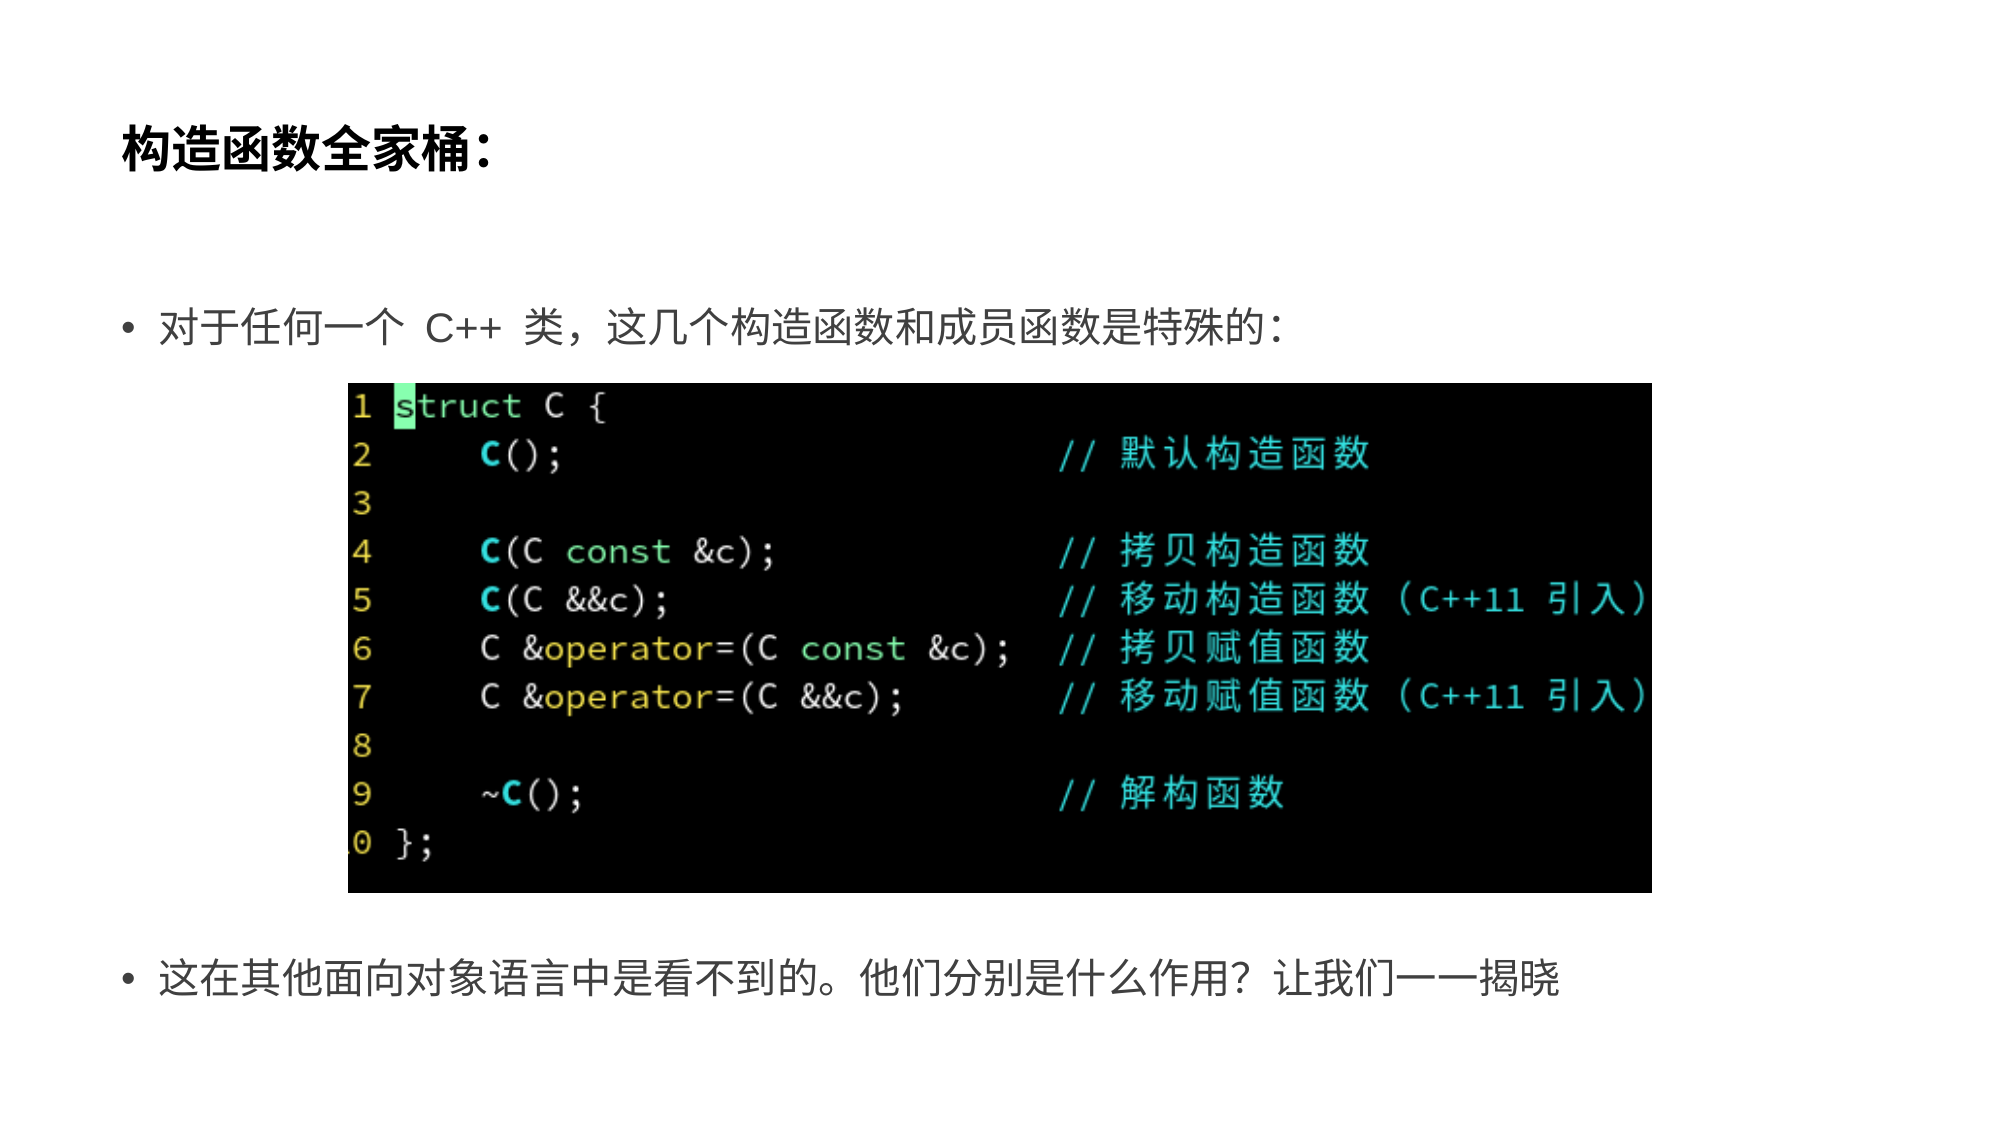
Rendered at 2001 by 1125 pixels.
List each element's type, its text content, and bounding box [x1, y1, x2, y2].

list 对于任何一个 C++ 类，这几个构造函数和成员函数是特殊的： 这在其他面向对象语言中是看不到的。他们分别是什么作用？让我们一一揭晓 [106, 299, 1832, 1014]
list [348, 383, 1652, 893]
title 构造函数全家桶： [106, 42, 1832, 260]
